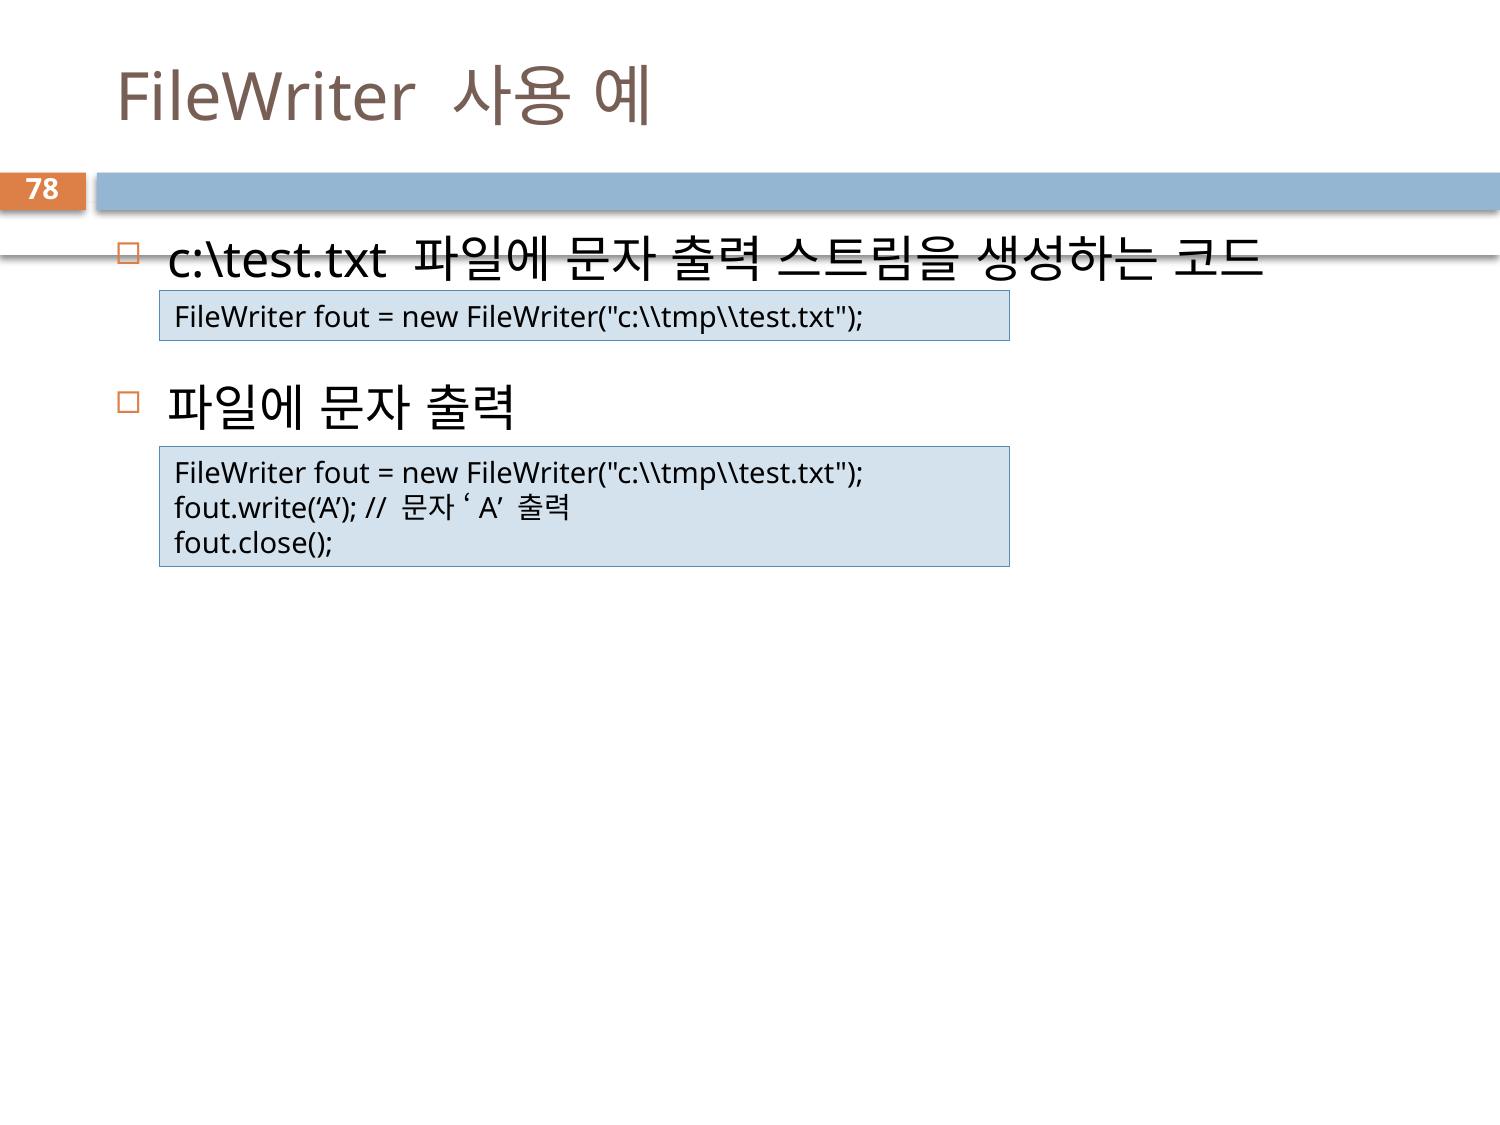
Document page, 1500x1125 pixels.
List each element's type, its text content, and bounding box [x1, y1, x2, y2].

slide_number 78 [0, 170, 87, 211]
list c:\test.txt 파일에 문자 출력 스트림을 생성하는 코드 파일에 문자 출력 [100, 219, 1438, 1047]
title FileWriter 사용 예 [100, 37, 1438, 149]
text_box FileWriter fout = new FileWriter("c:\\tmp\\test.txt"); [159, 290, 1010, 341]
text_box FileWriter fout = new FileWriter("c:\\tmp\\test.txt"); fout.write(‘A’); // 문자 ‘A’ 출력 fout.close(); [159, 446, 1010, 567]
